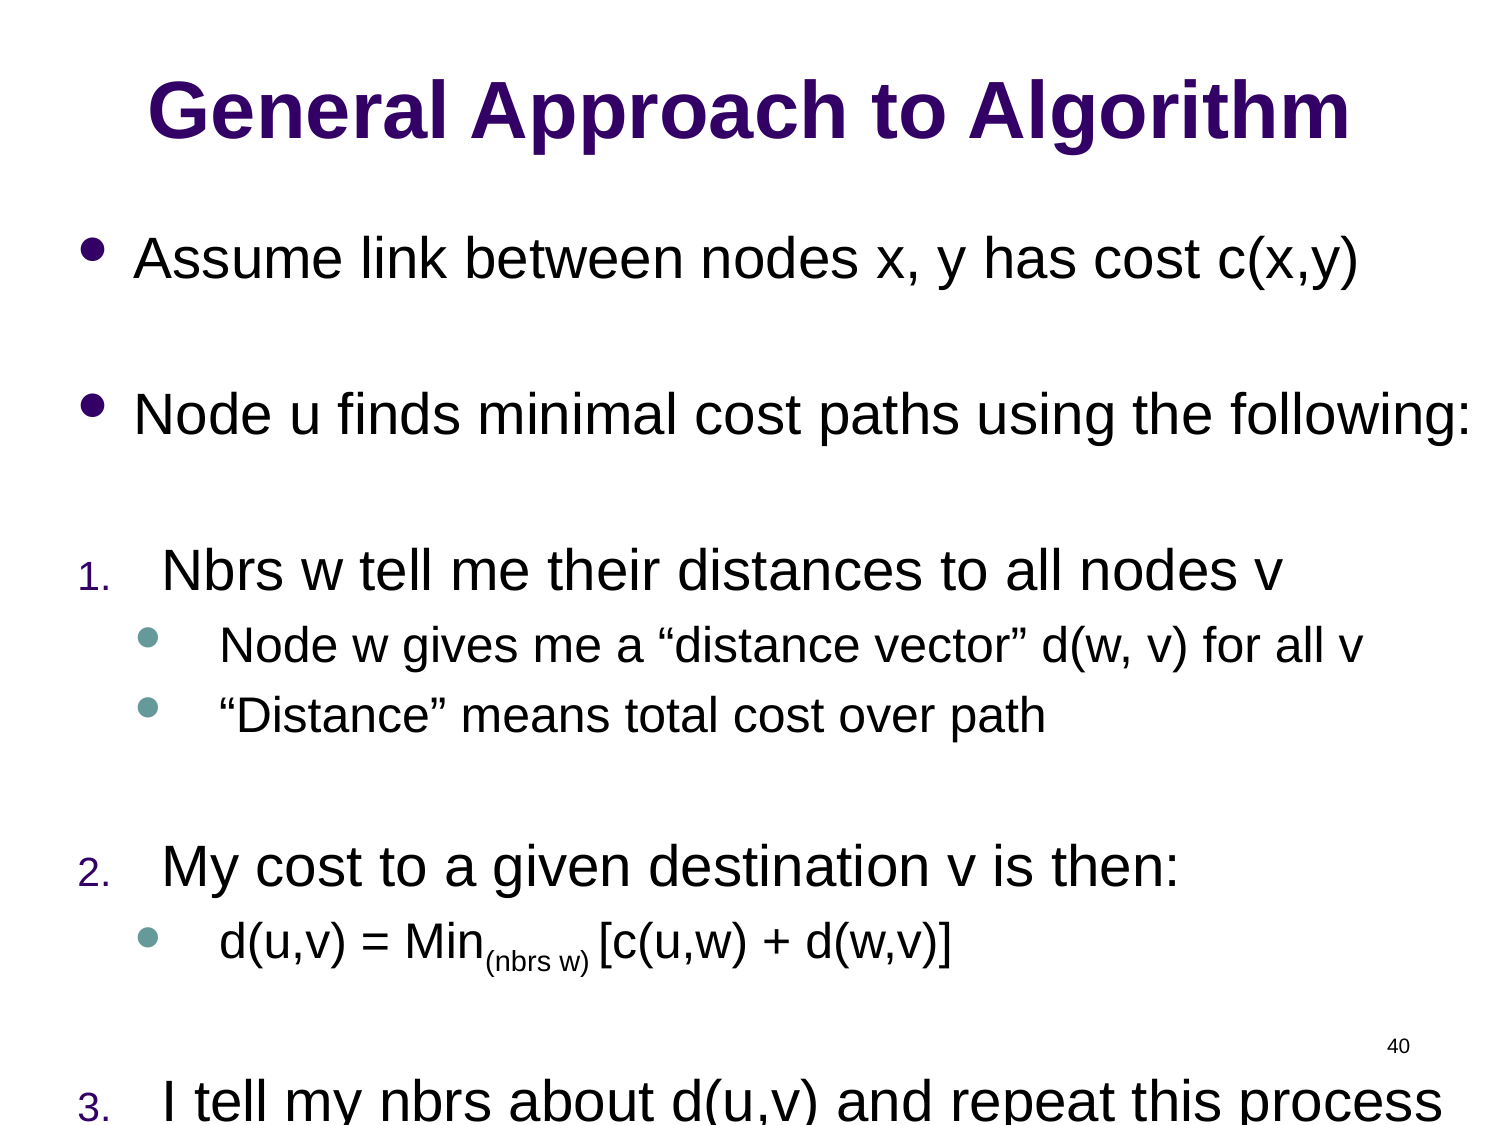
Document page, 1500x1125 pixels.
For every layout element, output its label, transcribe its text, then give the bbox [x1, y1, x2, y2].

title General Approach to Algorithm [0, 20, 1500, 163]
list Assume link between nodes x, y has cost c(x,y) Node u finds minimal cost paths using the following: Nbrs w tell me their distances to all nodes v Node w gives me a “distance vector” d(w, v) for all v “Distance” means total cost over path My cost to a given destination v is then: d(u,v) = Min(nbrs w) [c(u,w) + d(w,v)] I tell my nbrs about d(u,v) and repeat this process [62, 212, 1500, 1006]
slide_number 40 [1074, 1024, 1426, 1101]
